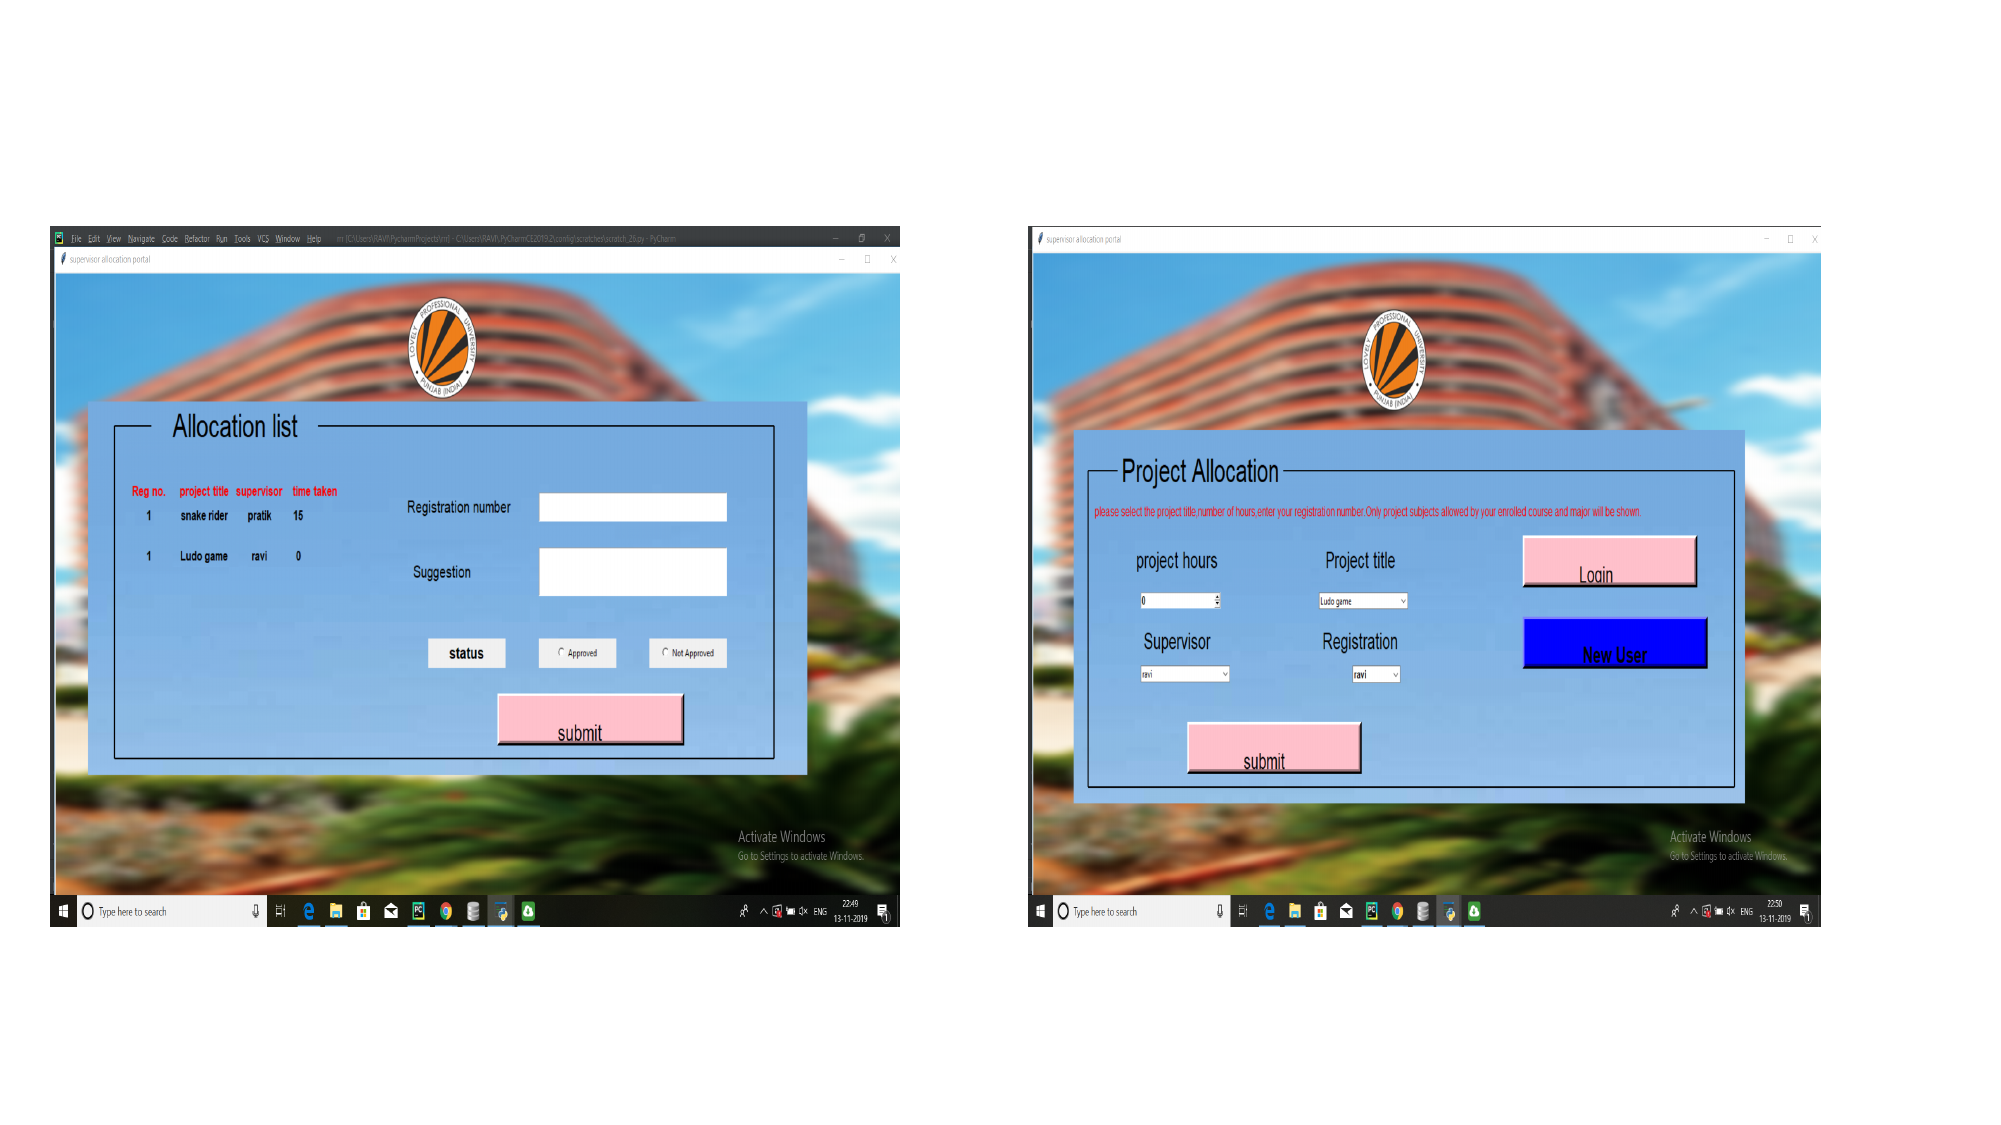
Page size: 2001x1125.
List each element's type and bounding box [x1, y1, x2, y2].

picture [1028, 226, 1821, 927]
picture [49, 226, 900, 927]
